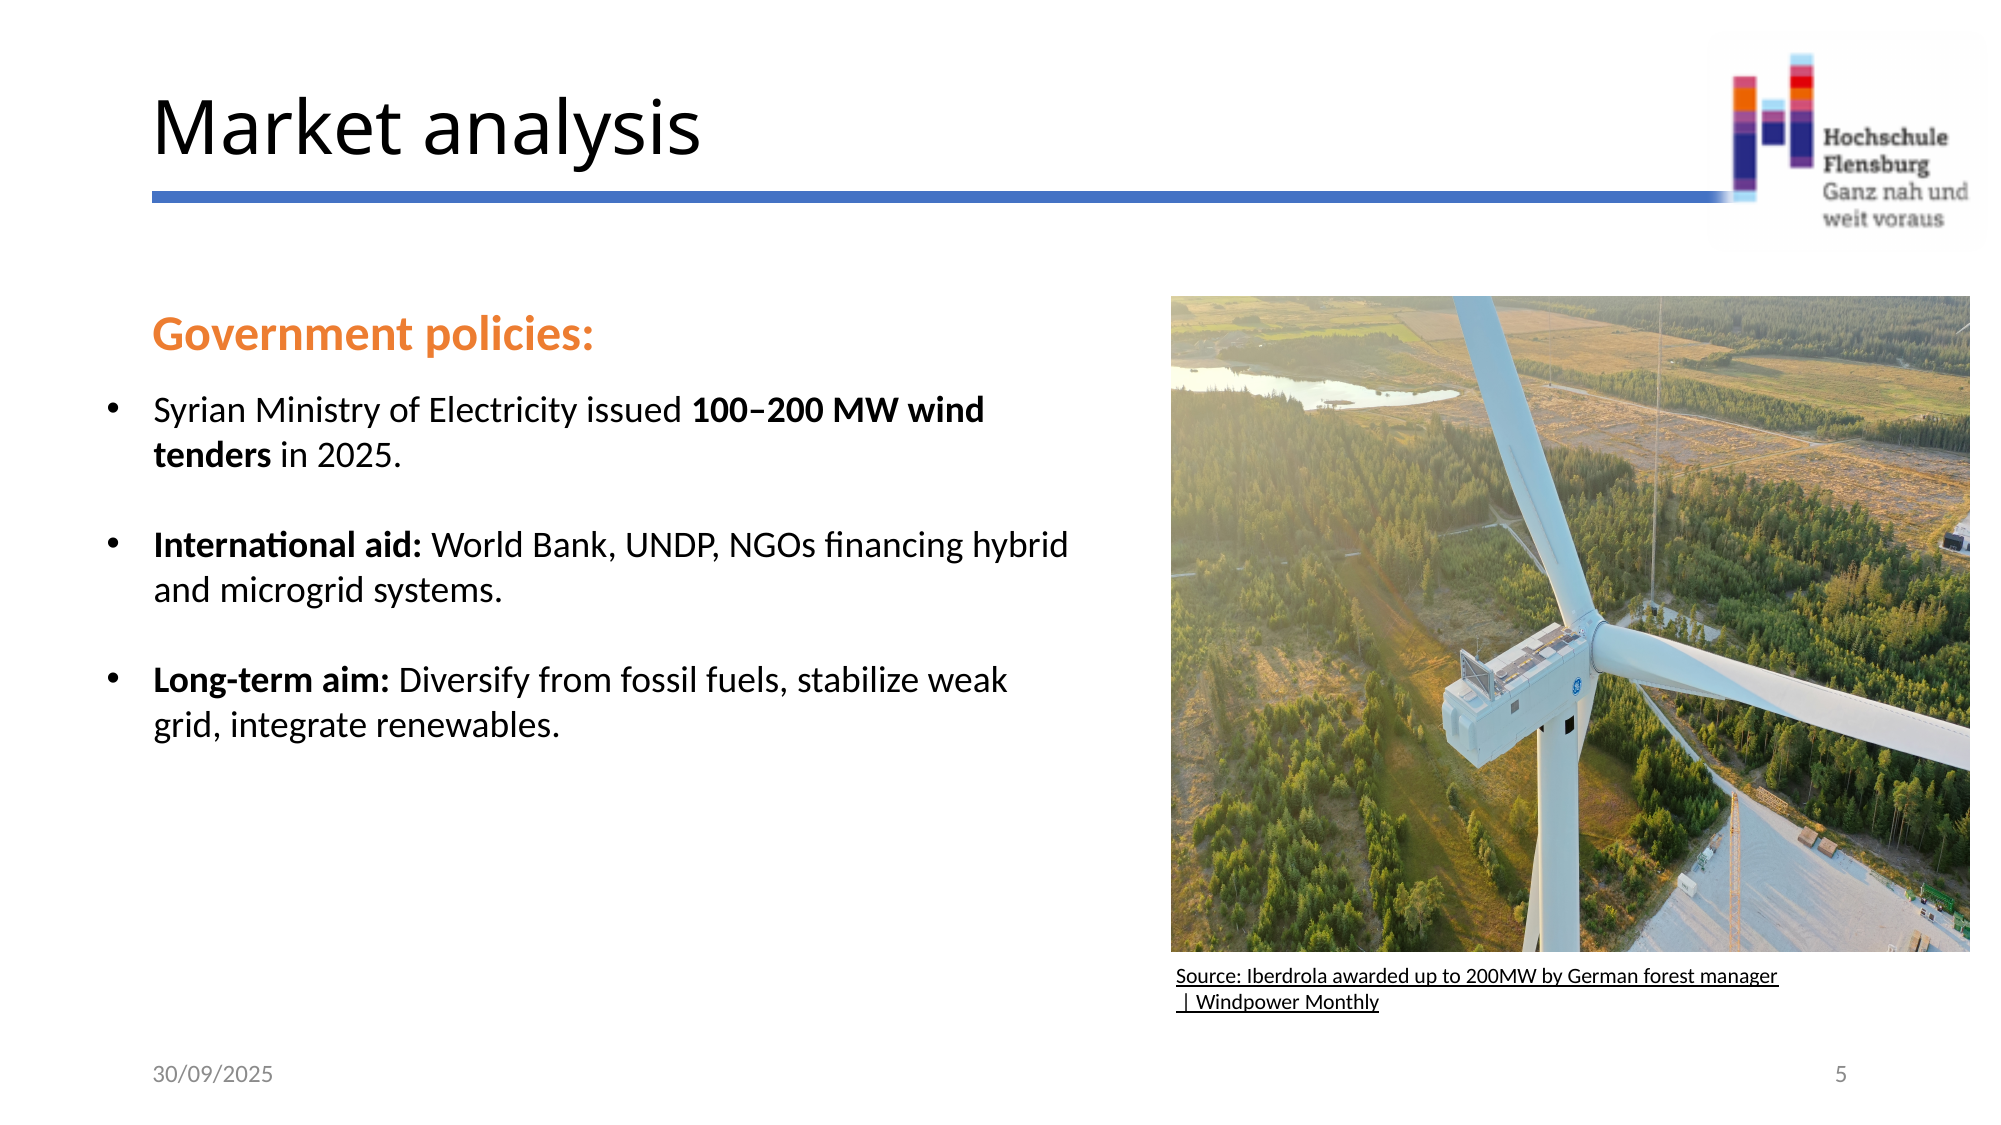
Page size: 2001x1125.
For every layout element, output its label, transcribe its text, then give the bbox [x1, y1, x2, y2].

picture [1171, 296, 1970, 952]
picture [1705, 29, 1989, 254]
list Government policies: [137, 299, 1863, 1014]
slide_number 5 [1412, 1042, 1863, 1103]
title Market analysis [136, 82, 1705, 179]
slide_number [137, 1042, 588, 1103]
text_box Syrian Ministry of Electricity issued 100–200 MW wind tenders in 2025. International aid: World Bank, UNDP, NGOs financing hybrid and microgrid systems. Long-term aim: Diversify from fossil fuels, stabilize weak grid, integrate renewables. [91, 377, 1093, 753]
text_box Source: Iberdrola awarded up to 200MW by German forest manager | Windpower Monthly [1161, 954, 1989, 1022]
